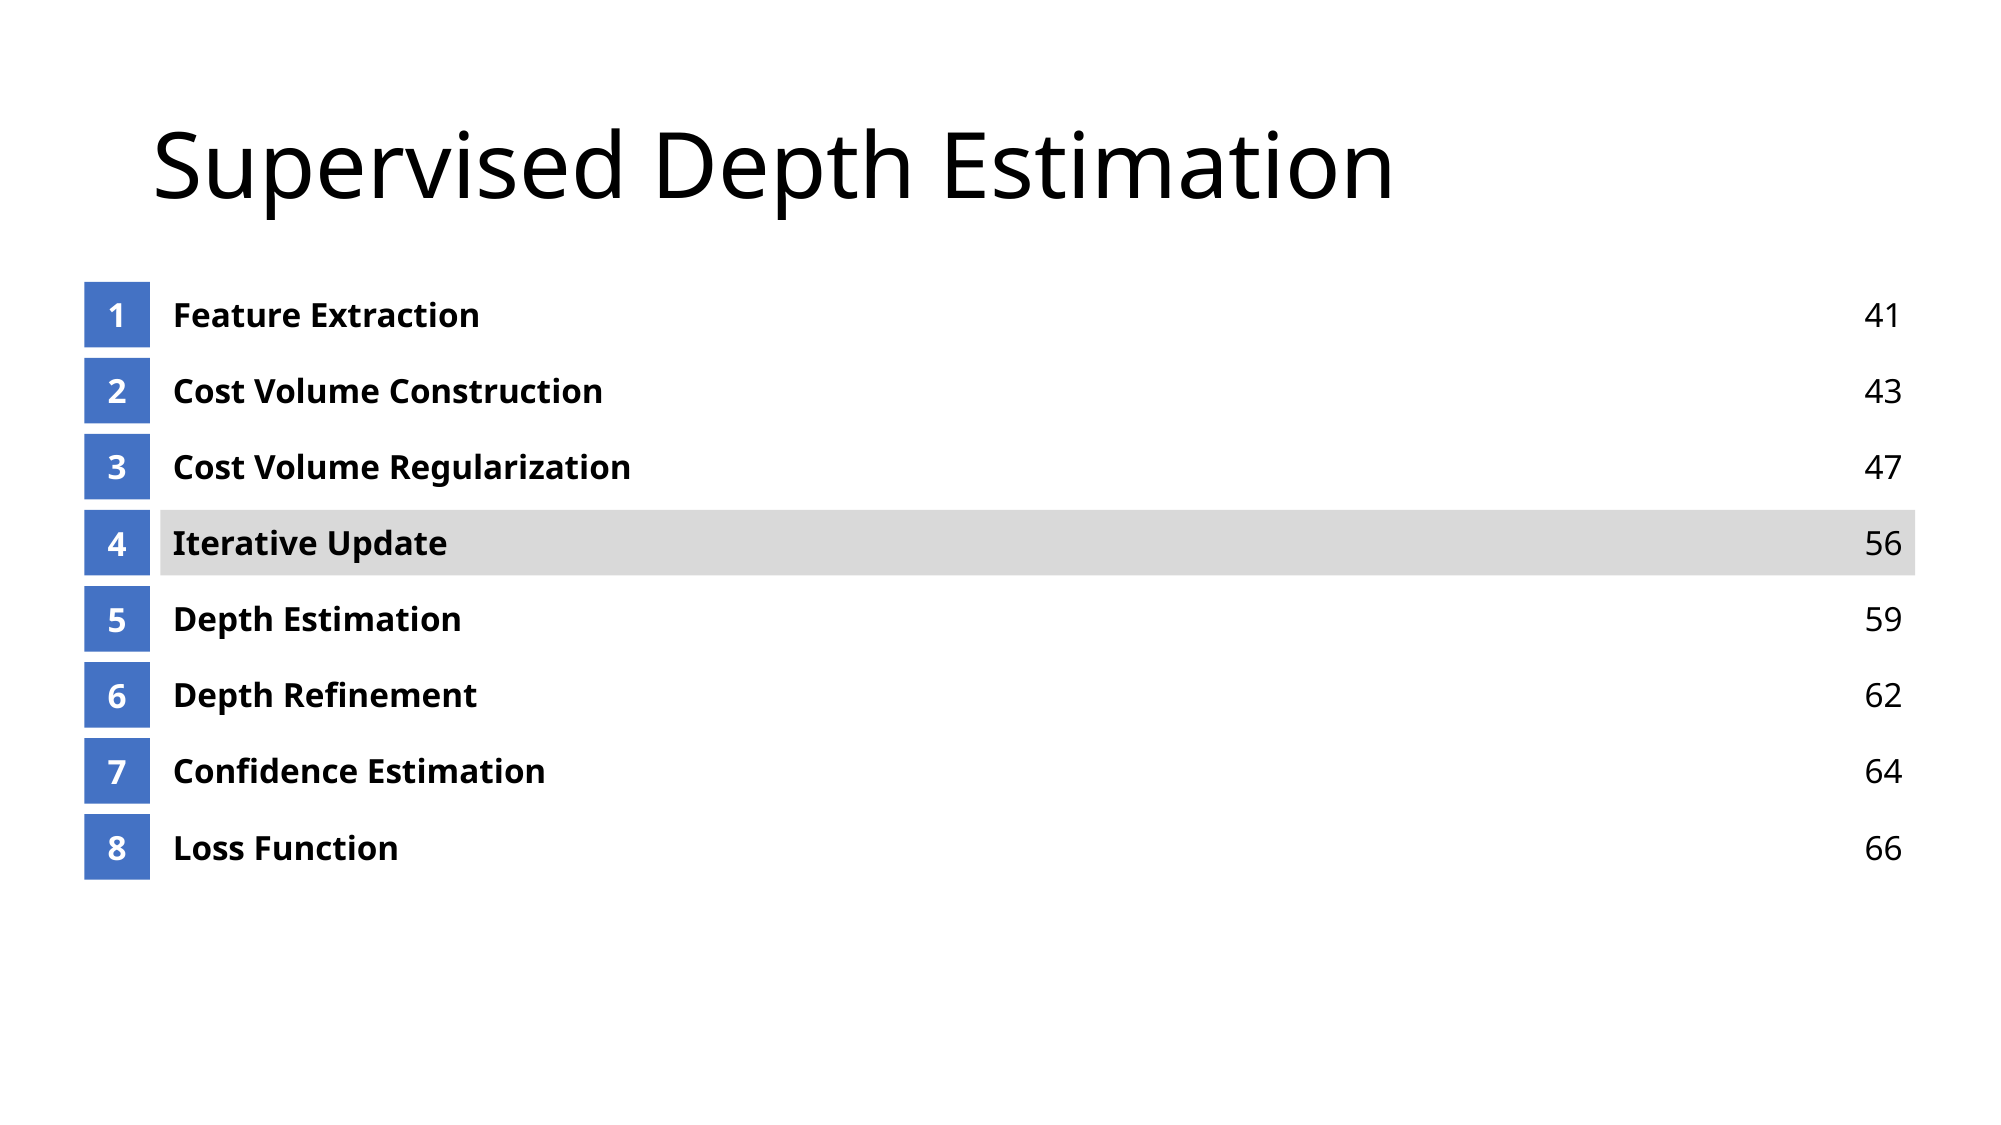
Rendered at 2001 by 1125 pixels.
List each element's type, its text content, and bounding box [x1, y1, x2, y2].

text_box 3 [83, 433, 151, 500]
text_box 59 [1884, 585, 1904, 653]
text_box Confidence Estimation [159, 737, 597, 805]
text_box Cost Volume Regularization [159, 433, 597, 500]
text_box 41 [1884, 281, 1904, 348]
text_box 5 [83, 585, 151, 653]
text_box 64 [1884, 737, 1904, 805]
text_box Depth Estimation [159, 585, 597, 653]
text_box 43 [1884, 357, 1904, 424]
text_box 62 [1884, 661, 1904, 729]
text_box 1 [83, 281, 151, 348]
text_box 2 [83, 357, 151, 424]
text_box [597, 509, 1884, 577]
text_box 6 [83, 661, 151, 729]
text_box 8 [83, 813, 151, 881]
text_box 47 [1884, 433, 1904, 500]
text_box 7 [83, 737, 151, 805]
text_box Feature Extraction [159, 281, 597, 348]
text_box Loss Function [159, 813, 597, 881]
text_box Depth Refinement [159, 661, 597, 729]
title Supervised Depth Estimation [137, 59, 1863, 278]
text_box 4 [83, 509, 151, 577]
text_box Iterative Update [159, 509, 597, 577]
text_box 56 [1884, 509, 1904, 577]
text_box Cost Volume Construction [159, 357, 597, 424]
text_box [1904, 509, 1916, 577]
text_box 66 [1884, 813, 1904, 881]
